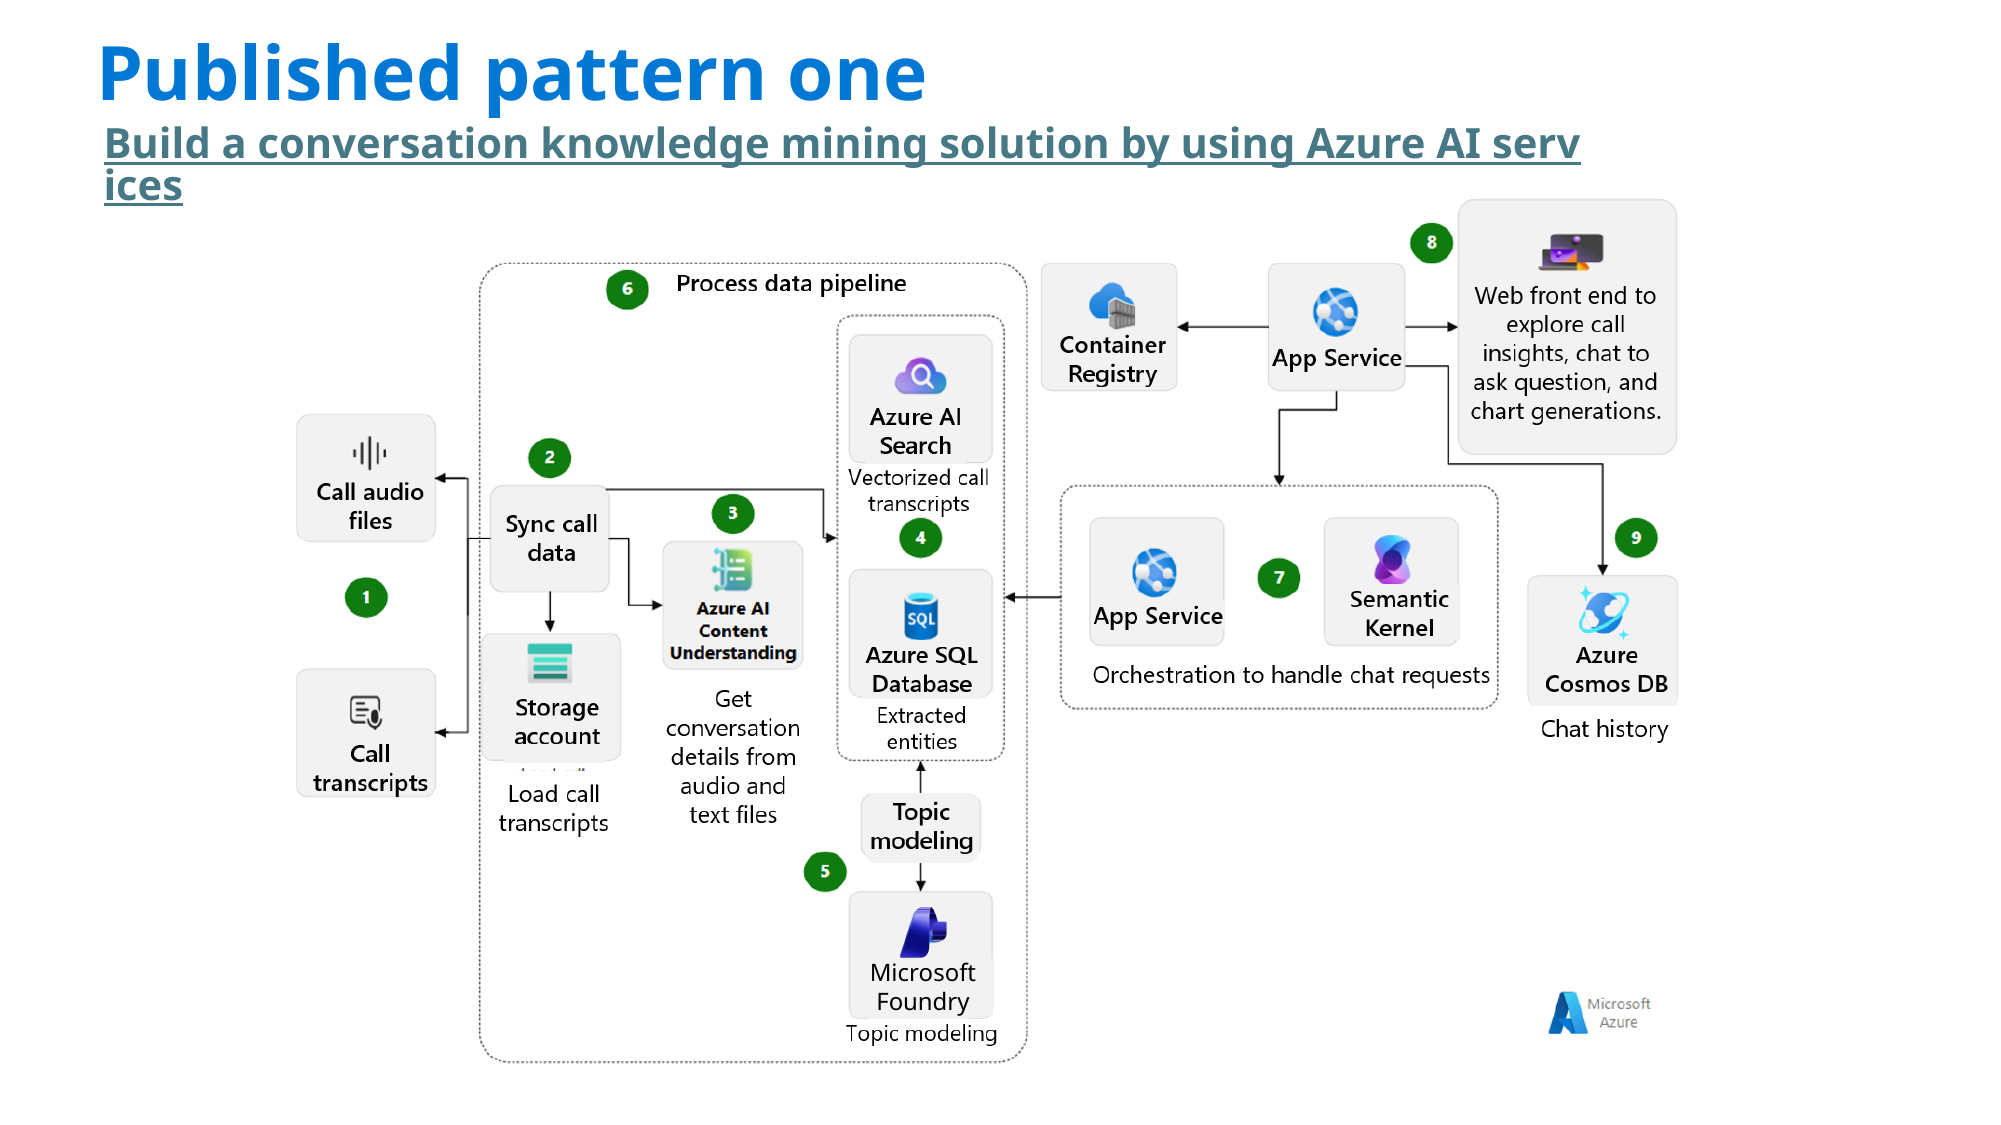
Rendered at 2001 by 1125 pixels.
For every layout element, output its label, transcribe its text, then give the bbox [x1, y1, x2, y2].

title Published pattern one [81, 28, 1913, 111]
picture [282, 181, 1692, 1073]
text_box Build a conversation knowledge mining solution by using Azure AI services [96, 109, 1597, 181]
